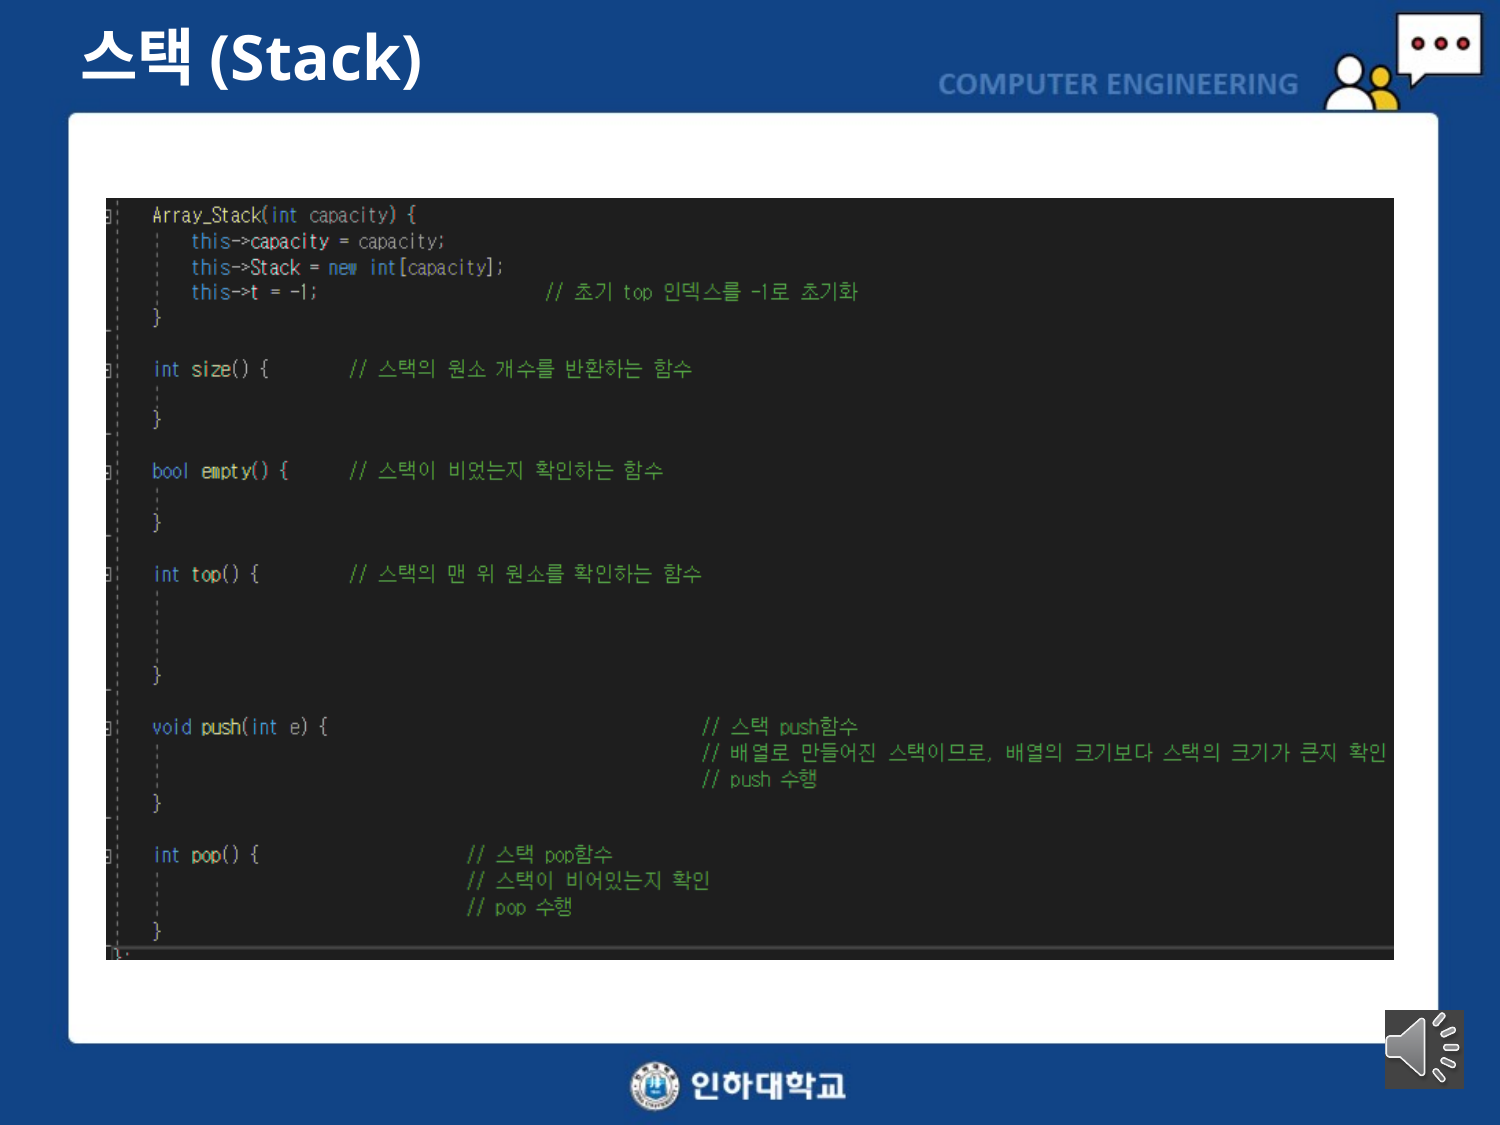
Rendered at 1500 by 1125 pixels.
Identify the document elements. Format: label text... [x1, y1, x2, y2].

text_box 스택(Stack) [65, 19, 1415, 106]
picture [0, 0, 1500, 1125]
